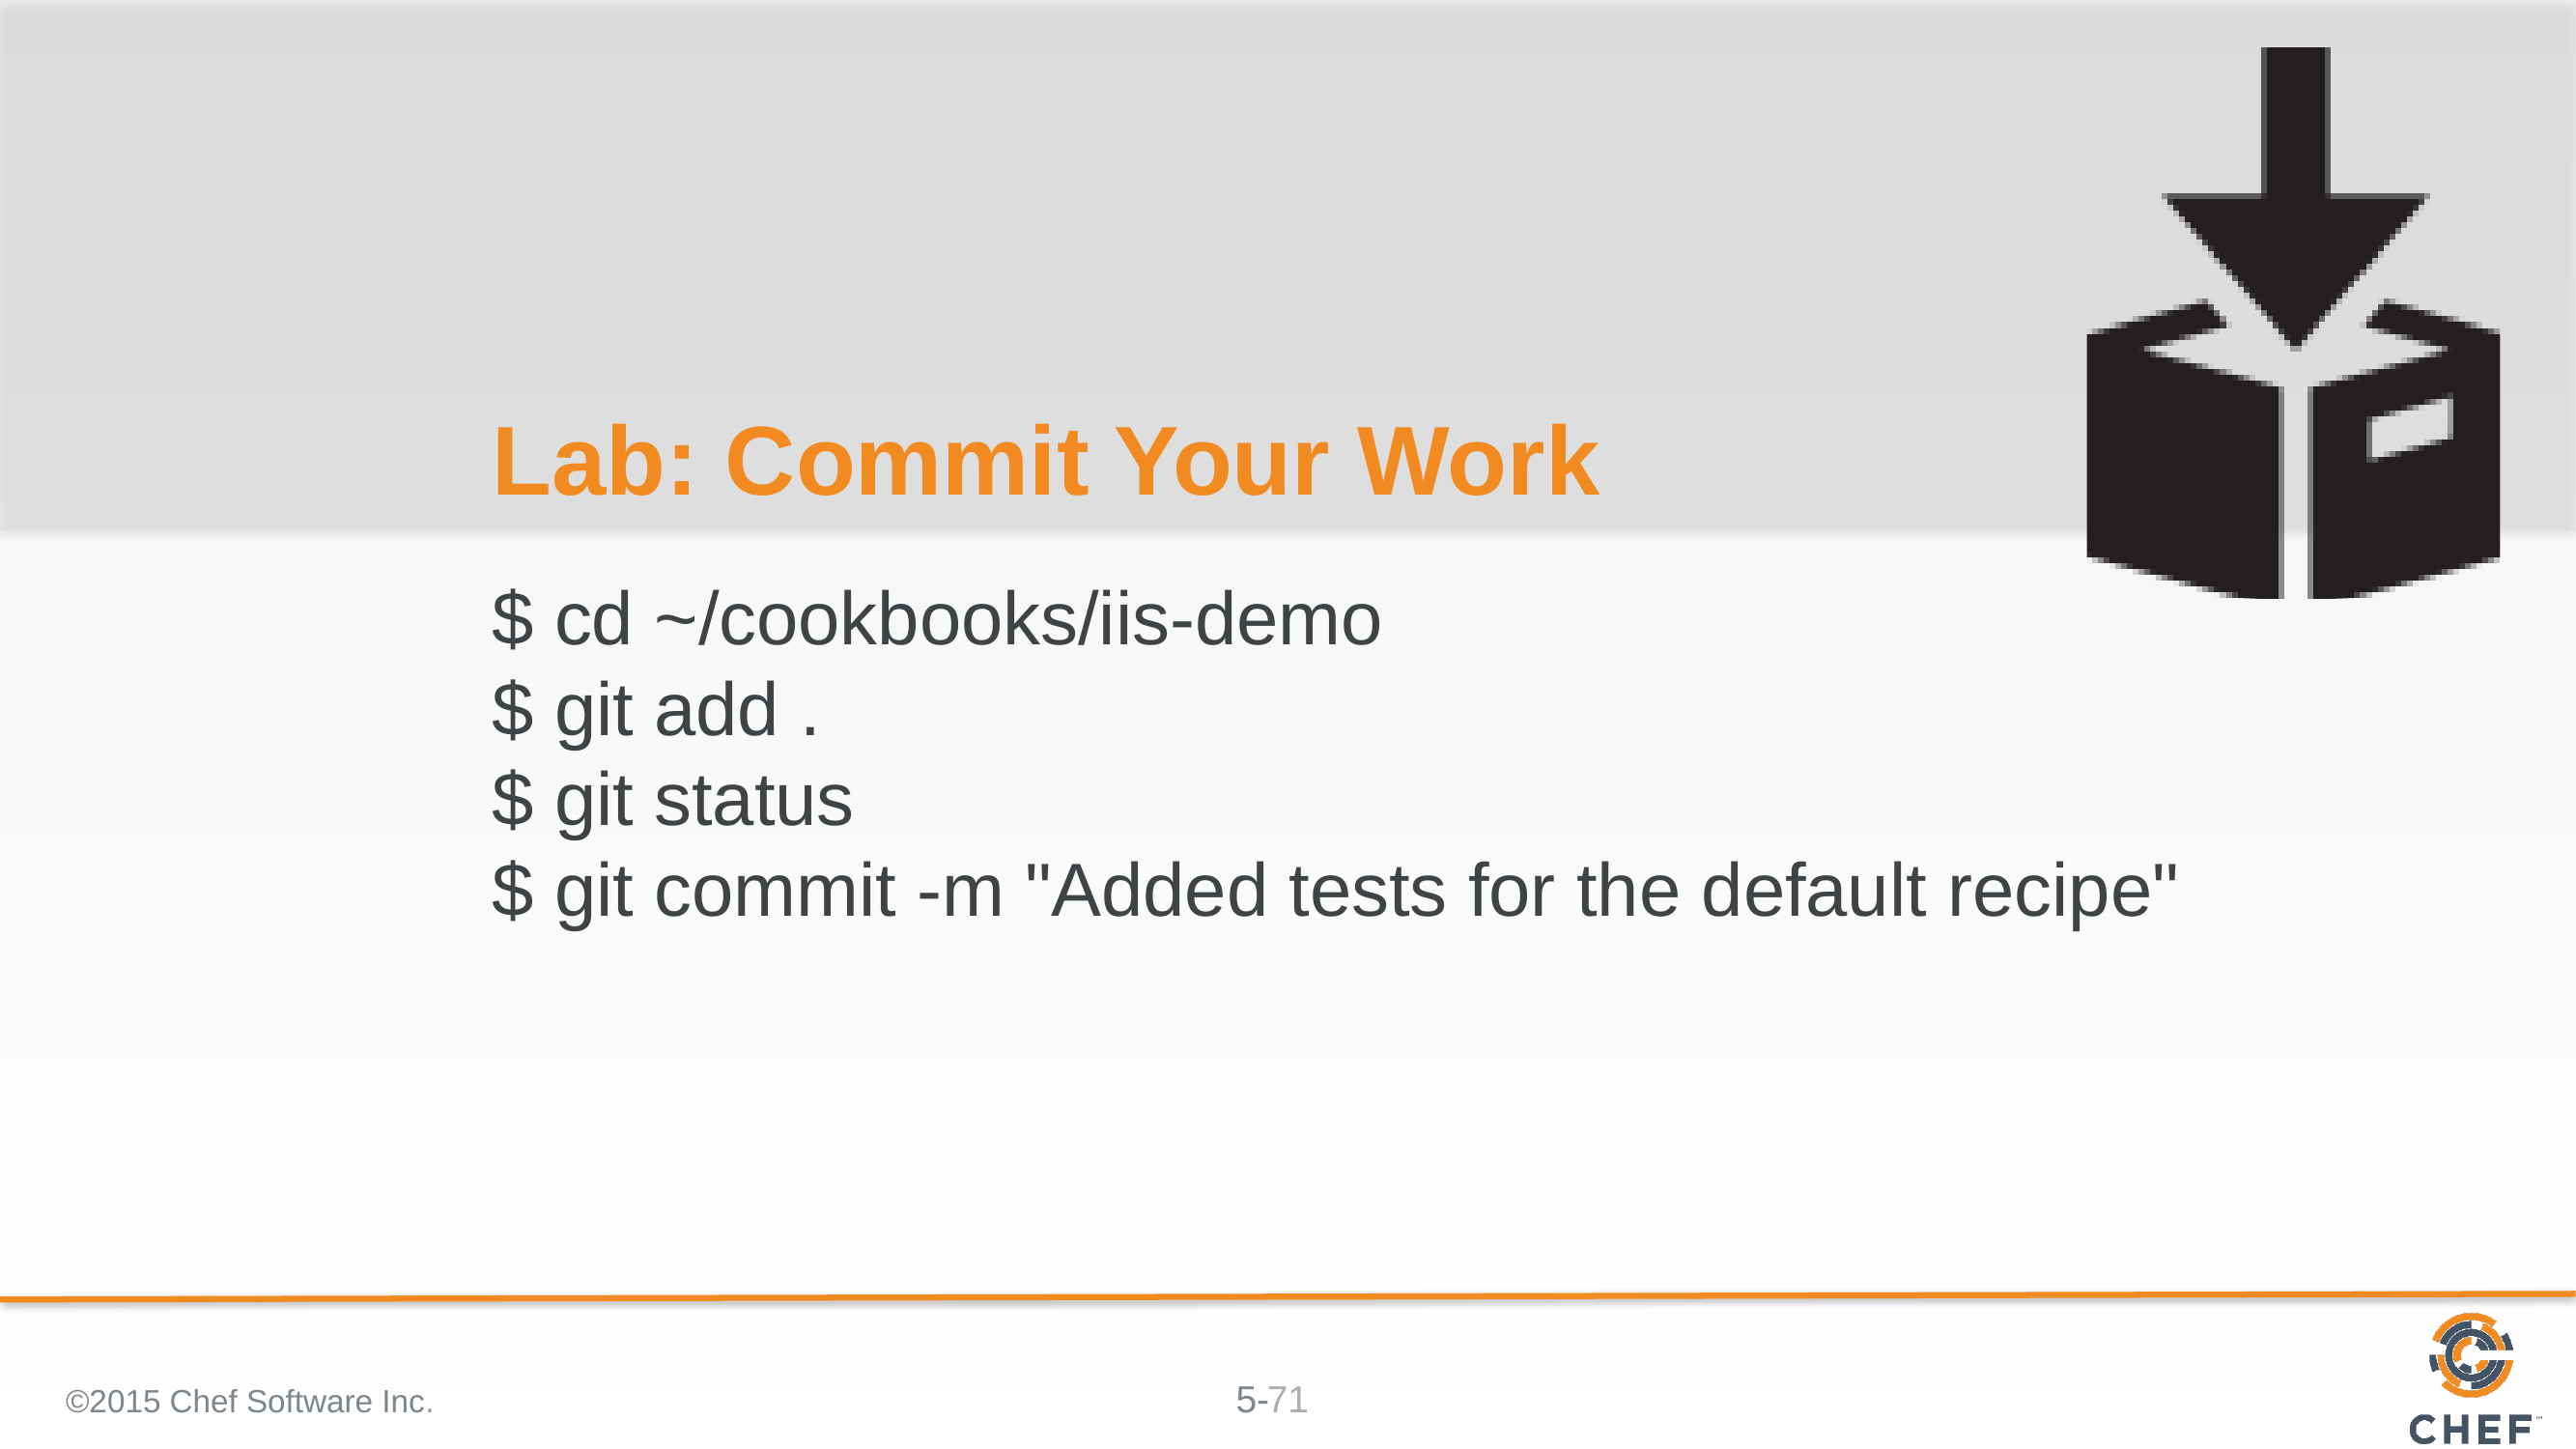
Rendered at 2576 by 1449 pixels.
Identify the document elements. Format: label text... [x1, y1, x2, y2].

slide_number 71 [998, 1359, 1578, 1437]
footer ©2015 Chef Software Inc. [51, 1359, 952, 1440]
picture [2399, 1297, 2550, 1449]
title Lab: Commit Your Work [477, 395, 2217, 531]
subtitle $ cd ~/cookbooks/iis-demo $ git add . $ git status $ git commit -m "Added tests for the default recipe" [477, 555, 2217, 1087]
